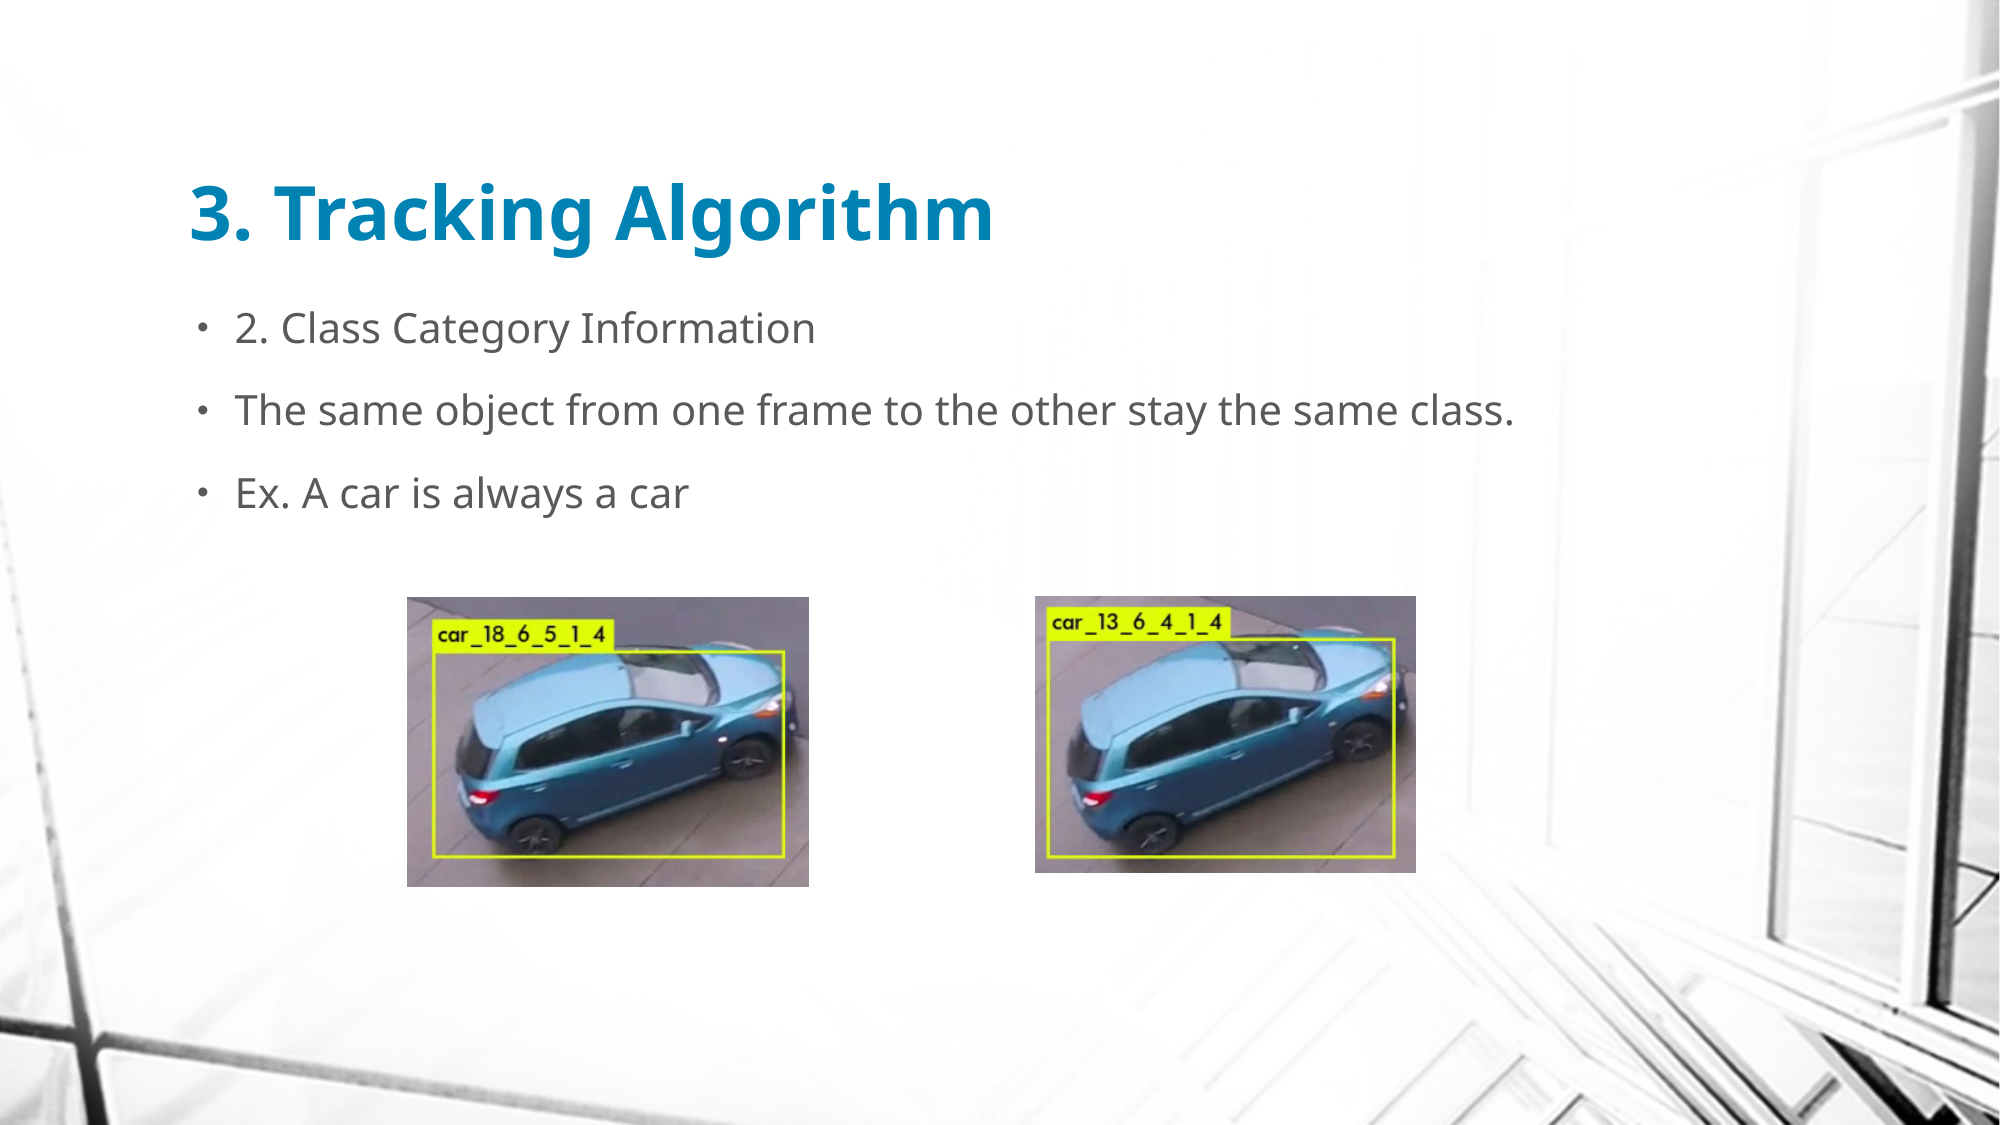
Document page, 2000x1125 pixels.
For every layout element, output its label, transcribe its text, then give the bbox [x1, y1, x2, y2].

title 3. Tracking Algorithm [174, 87, 1600, 263]
text_box 2. Class Category Information The same object from one frame to the other stay the same class. Ex. A car is always a car [174, 299, 1780, 988]
picture [0, 0, 2000, 1125]
